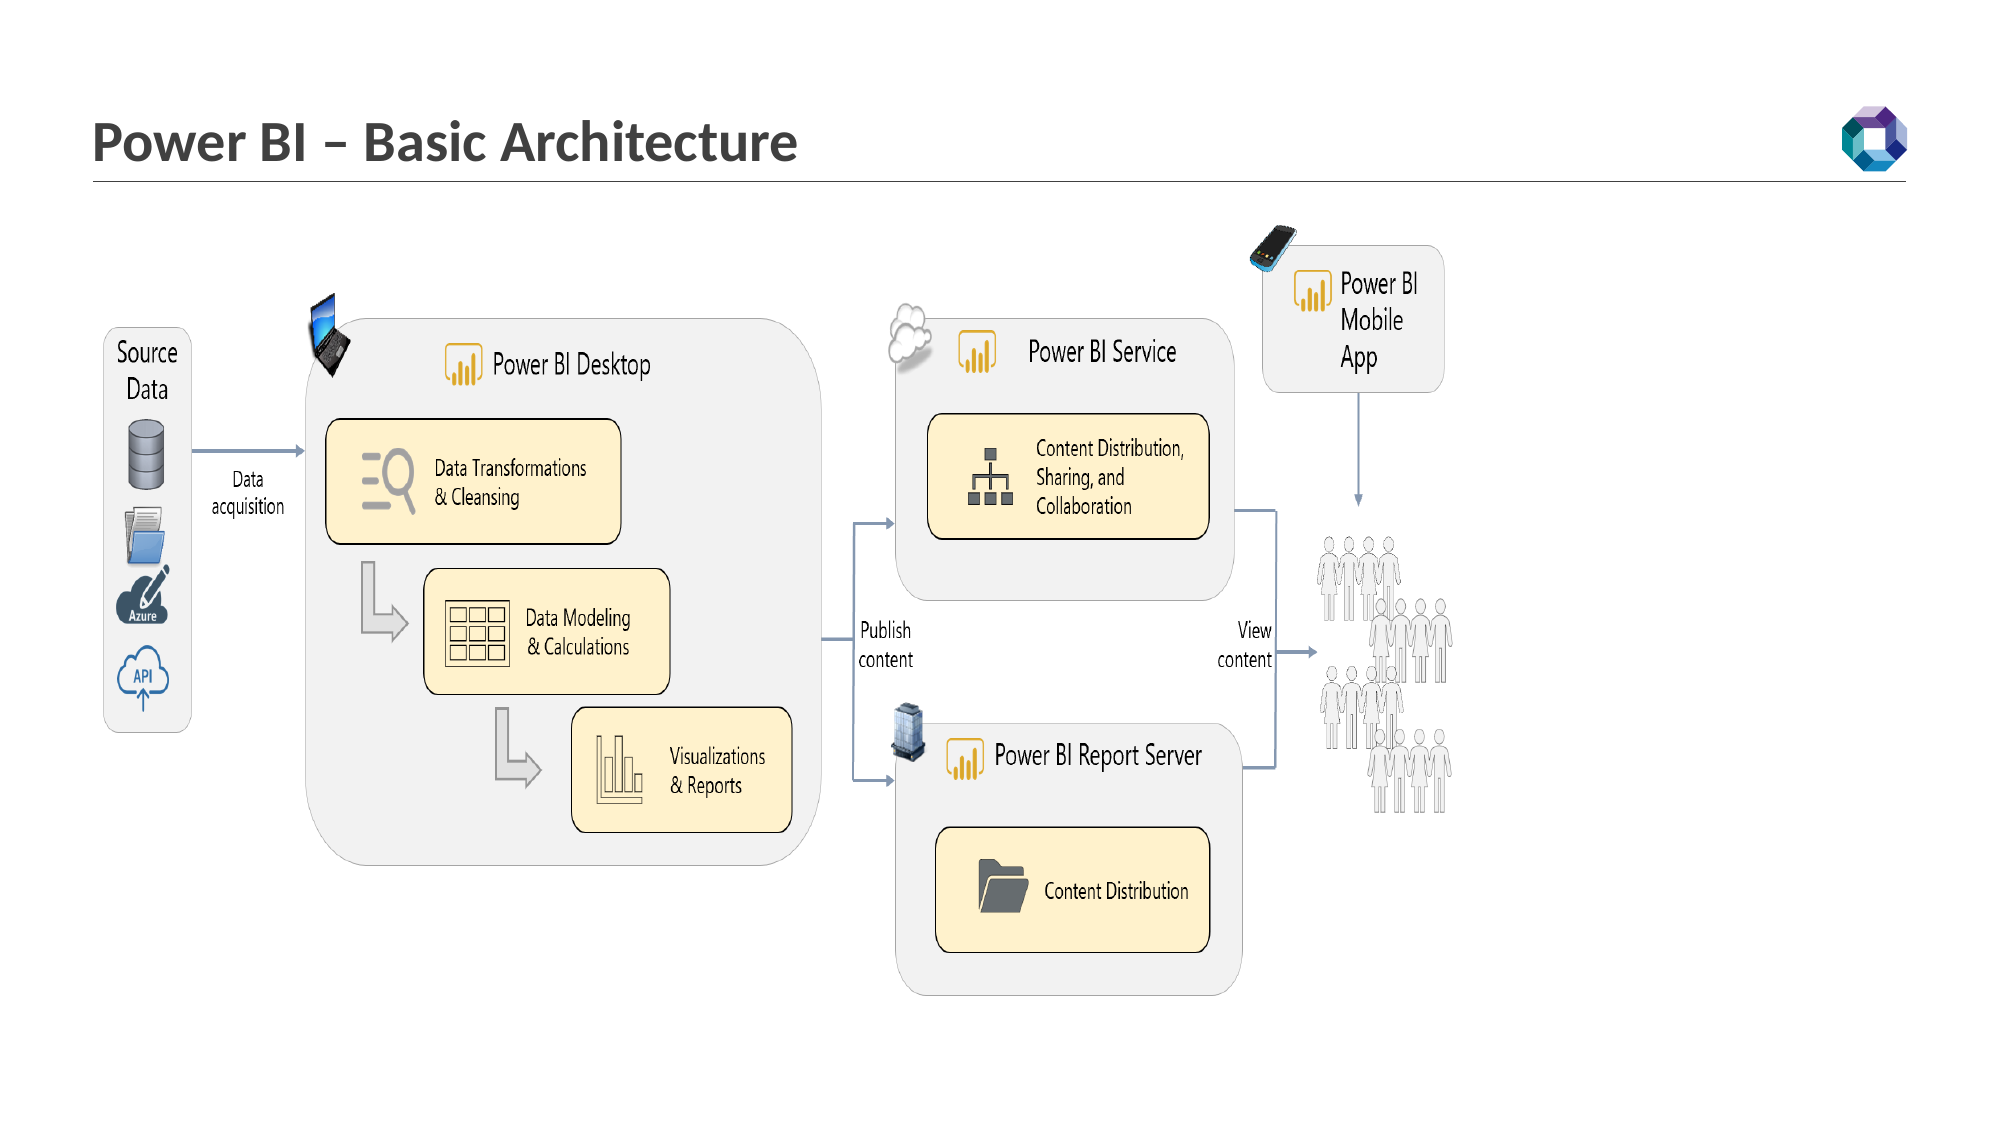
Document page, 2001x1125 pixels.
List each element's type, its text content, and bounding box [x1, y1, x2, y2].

picture [89, 213, 1458, 1004]
title Power BI – Basic Architecture [92, 92, 1818, 175]
